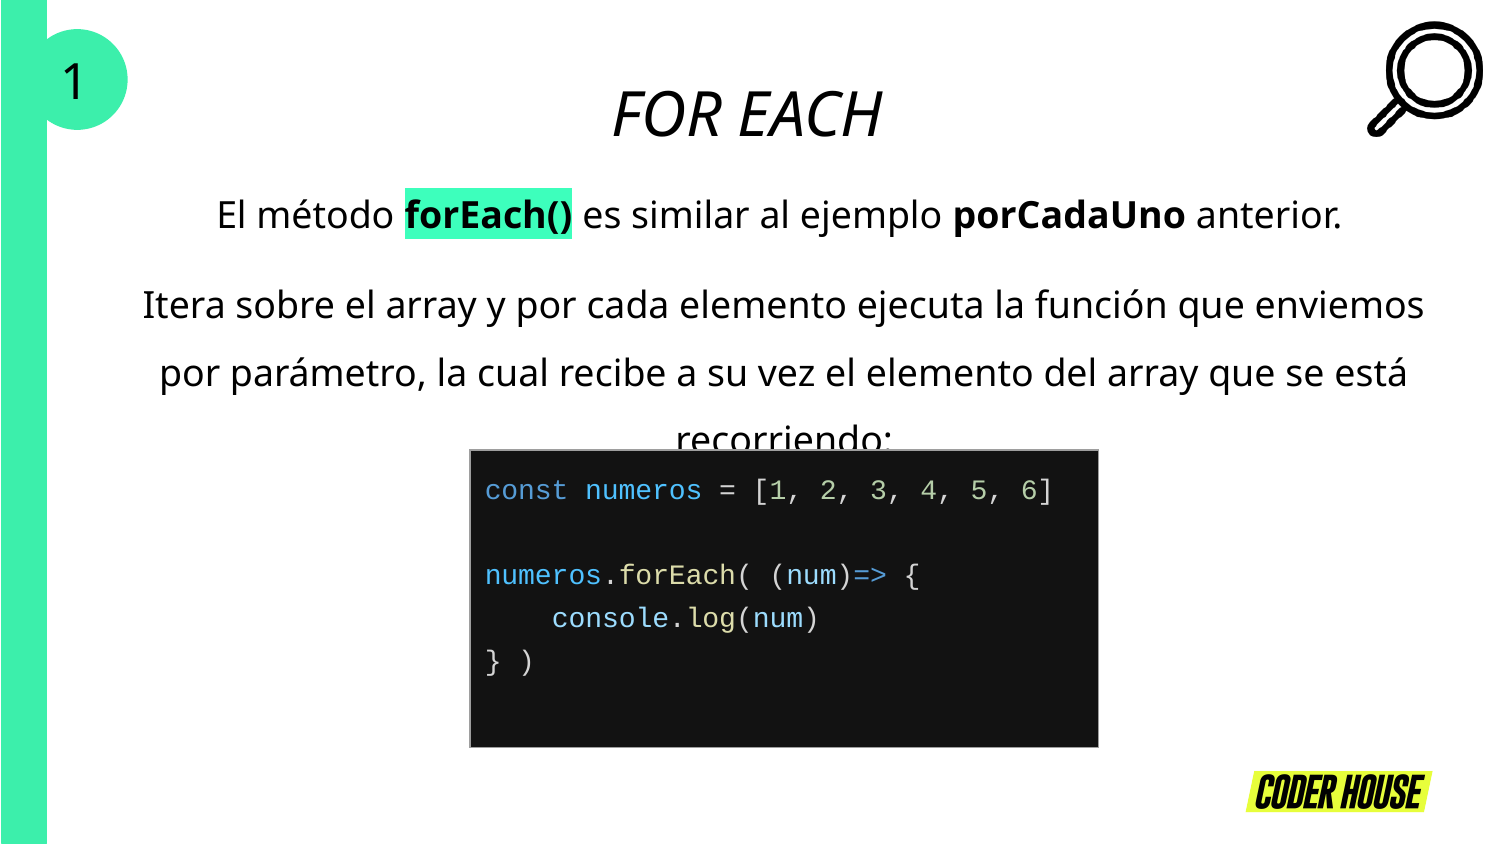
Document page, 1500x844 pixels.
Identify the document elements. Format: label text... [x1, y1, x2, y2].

text_box FOR EACH [226, 21, 1269, 137]
text_box El método forEach() es similar al ejemplo porCadaUno anterior. Itera sobre el array y por cada elemento ejecuta la función que enviemos por parámetro, la cual recibe a su vez el elemento del array que se está recorriendo: [107, 153, 1461, 408]
picture [1367, 21, 1483, 138]
text_box [2, 0, 47, 844]
picture [1241, 764, 1437, 819]
text_box [26, 29, 128, 130]
table_header const numeros = [1, 2, 3, 4, 5, 6] numeros.forEach( (num)=> { console.log(num) } ) [471, 451, 1098, 747]
text_box 1 [45, 35, 90, 96]
